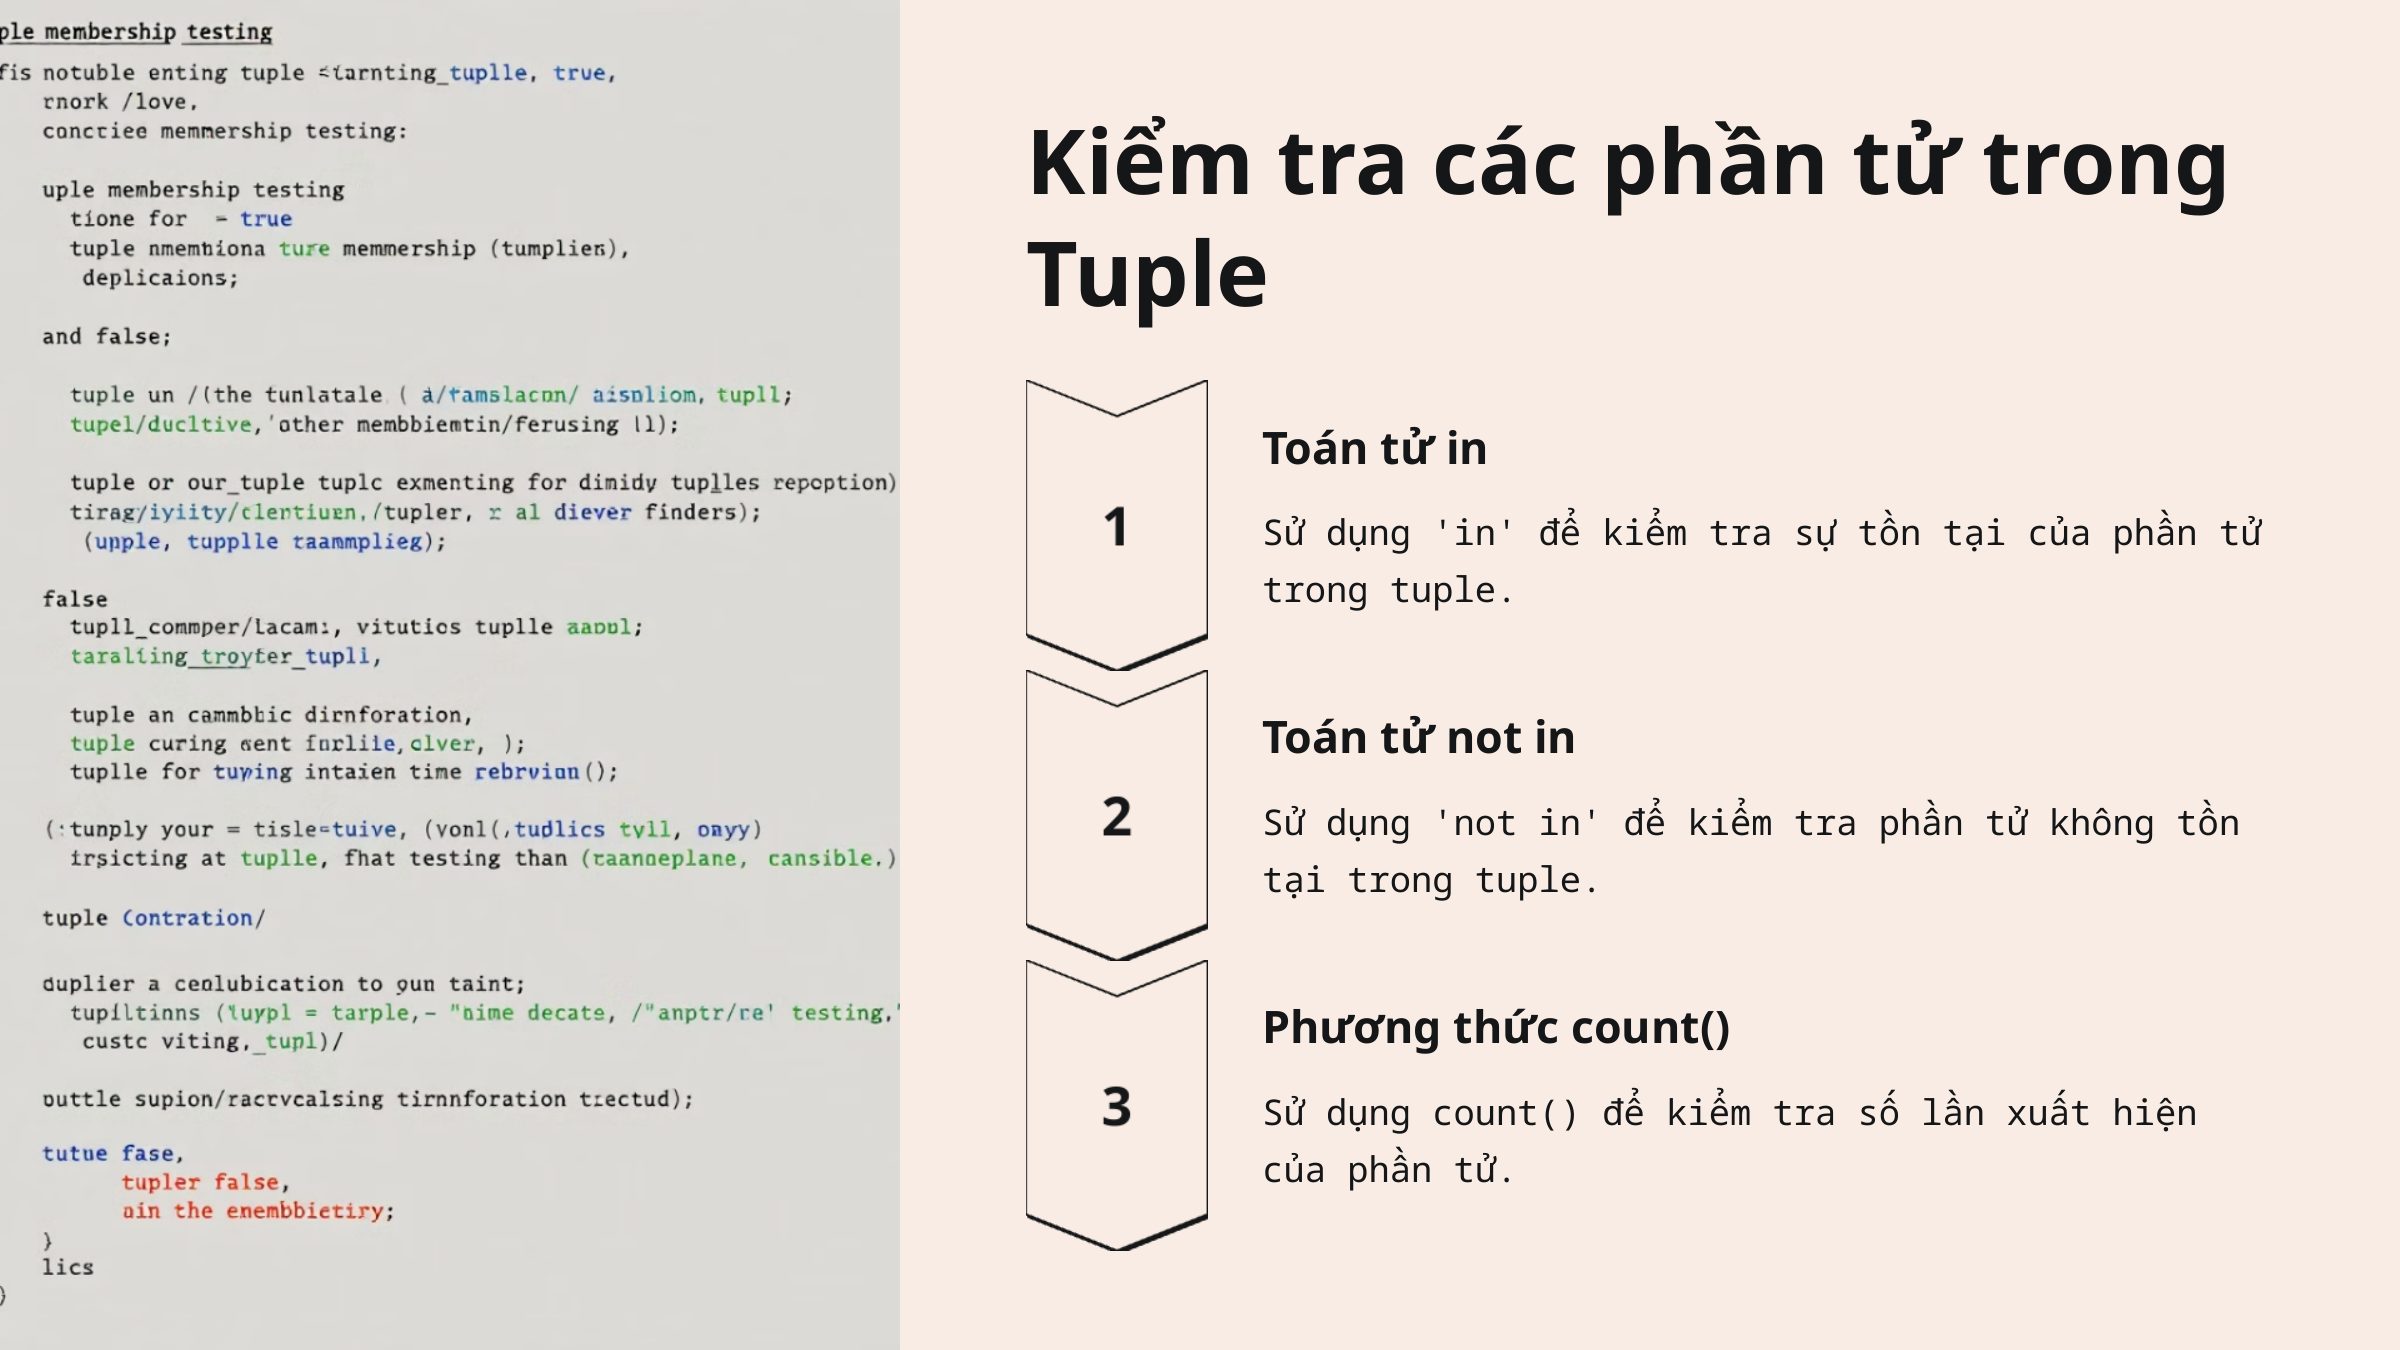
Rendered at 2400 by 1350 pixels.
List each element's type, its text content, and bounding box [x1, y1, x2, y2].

text_box Phương thức count() [1262, 996, 1771, 1054]
picture [1026, 380, 1208, 1251]
text_box Sử dụng 'in' để kiểm tra sự tồn tại của phần tử trong tuple. [1262, 495, 2274, 611]
text_box Kiểm tra các phần tử trong Tuple [1026, 99, 2274, 327]
text_box Sử dụng 'not in' để kiểm tra phần tử không tồn tại trong tuple. [1262, 785, 2274, 901]
text_box Toán tử in [1262, 416, 1716, 474]
text_box Toán tử not in [1262, 706, 1716, 764]
picture [0, 0, 900, 1350]
text_box Sử dụng count() để kiểm tra số lần xuất hiện của phần tử. [1262, 1074, 2274, 1191]
